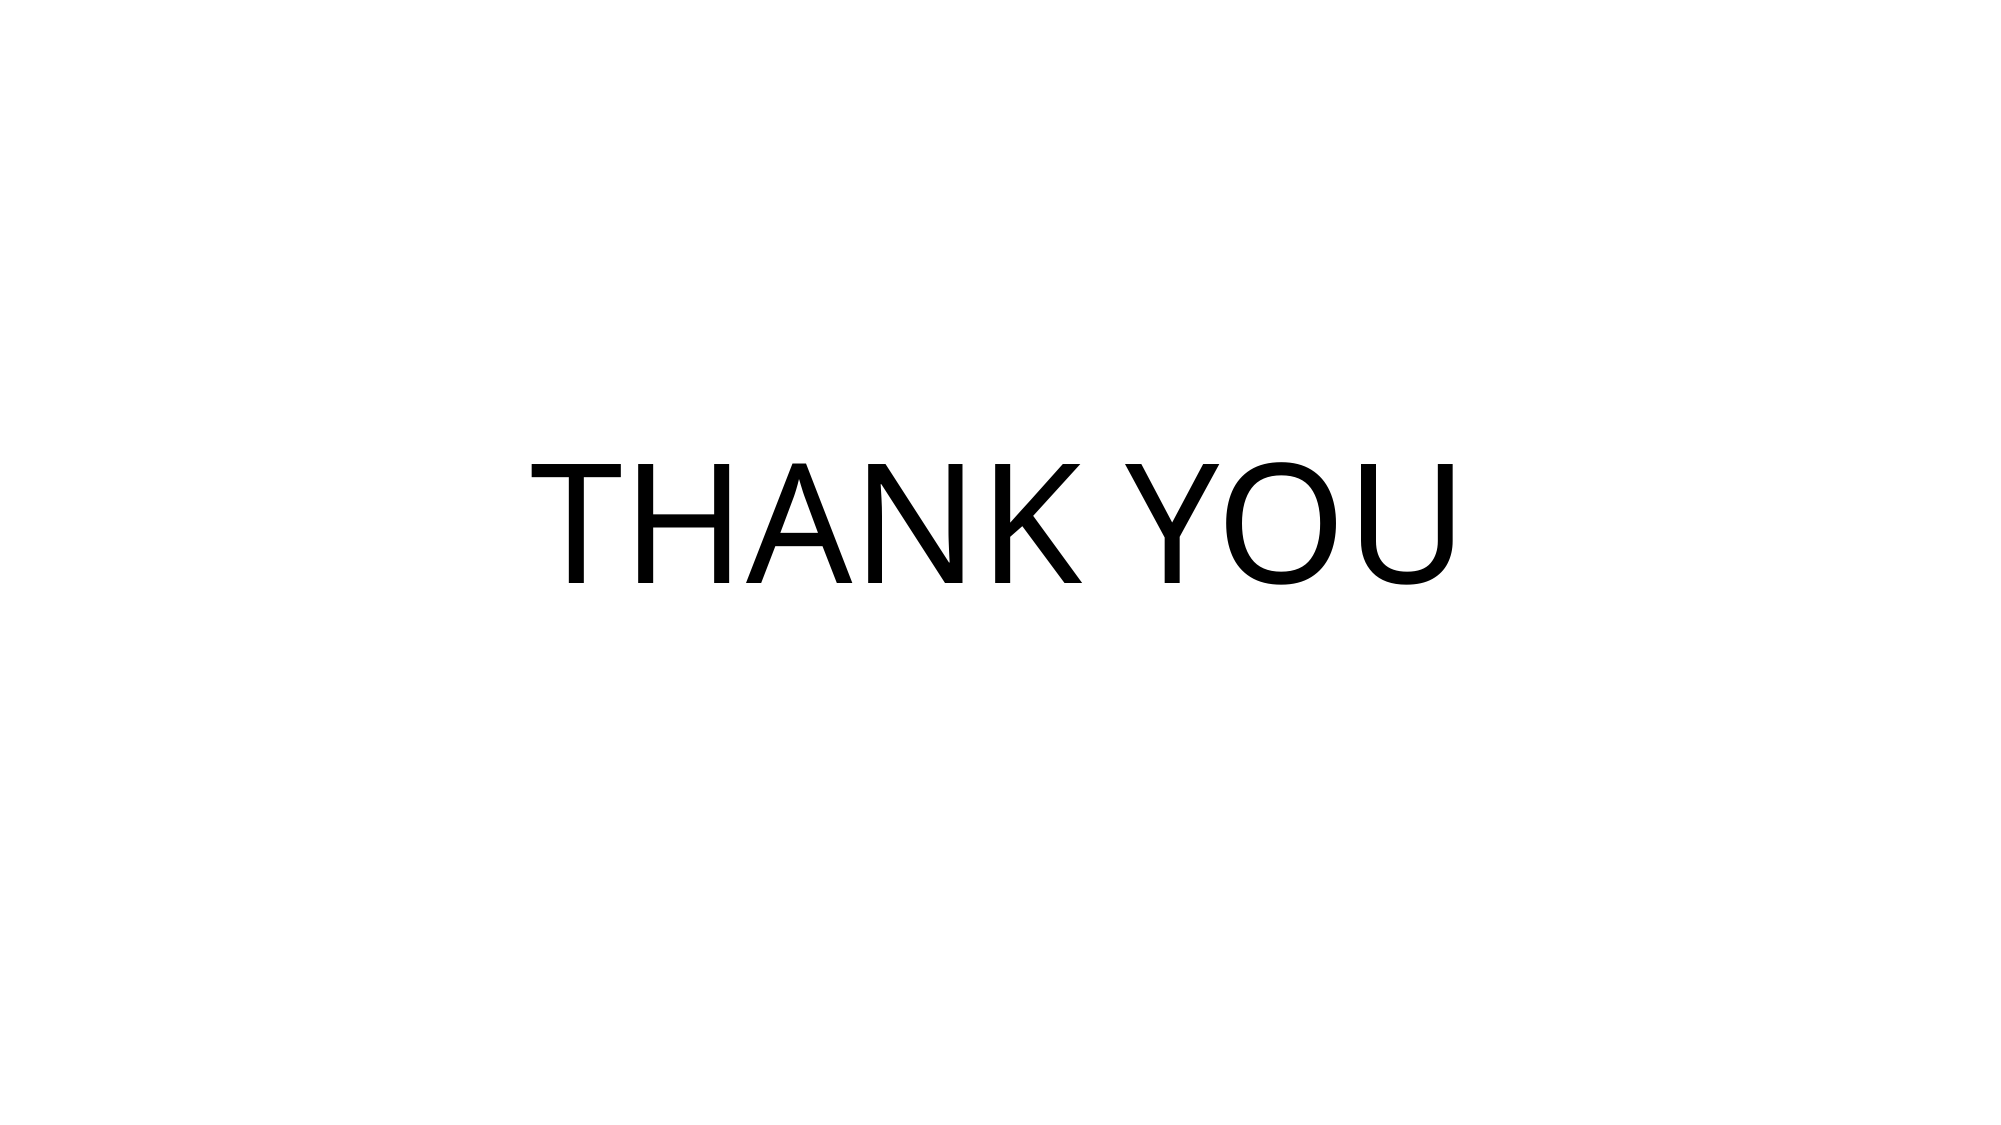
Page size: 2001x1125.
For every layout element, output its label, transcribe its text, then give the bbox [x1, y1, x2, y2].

list THANK YOU [187, 109, 1813, 950]
